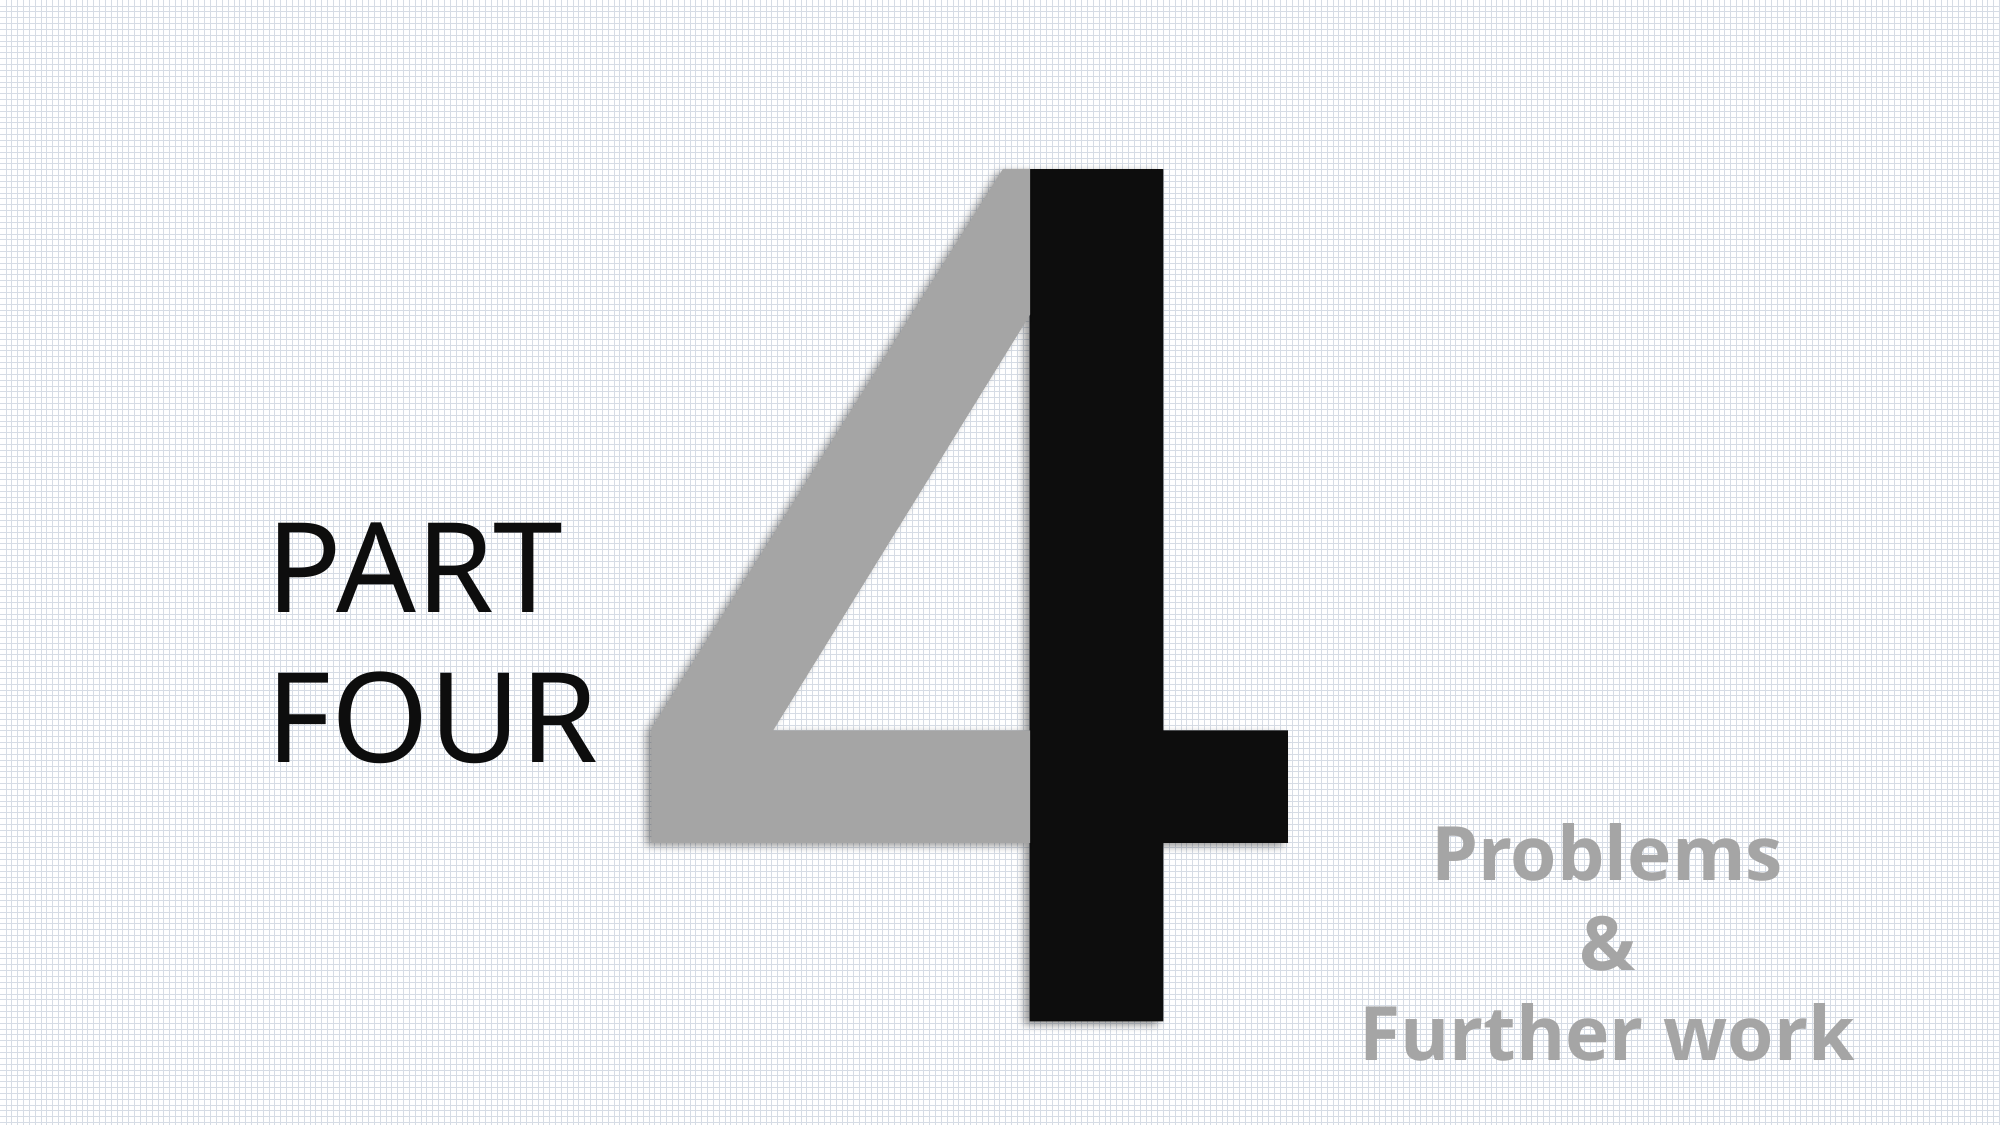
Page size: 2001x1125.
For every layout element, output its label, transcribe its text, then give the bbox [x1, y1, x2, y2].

text_box PART FOUR [251, 479, 651, 795]
text_box Problems & Further work [1287, 798, 1927, 1083]
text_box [651, 168, 1289, 1022]
